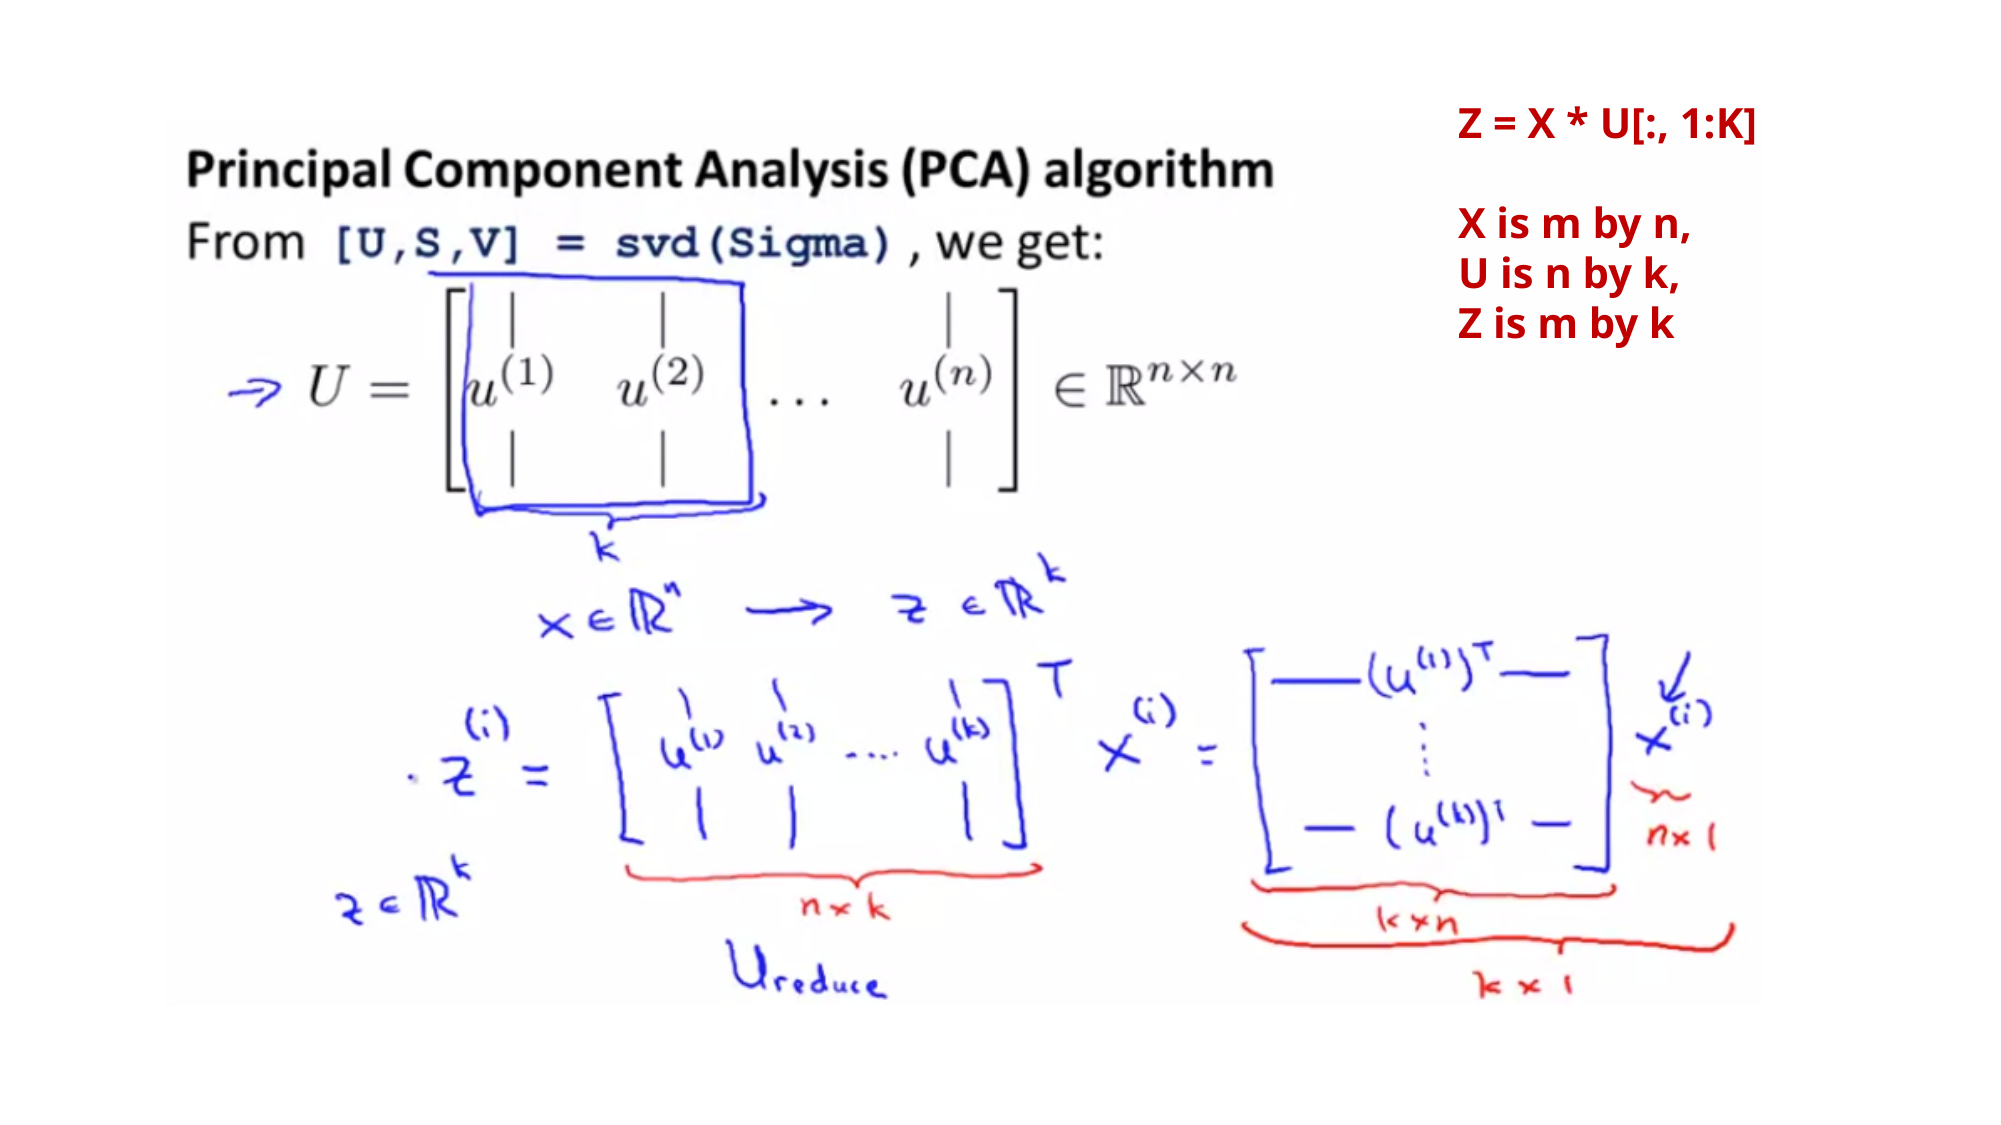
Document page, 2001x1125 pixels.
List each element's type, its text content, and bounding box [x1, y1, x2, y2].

text_box Z = X * U[:, 1:K] X is m by n, U is n by k, Z is m by k [1443, 89, 1881, 355]
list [164, 120, 1764, 1005]
